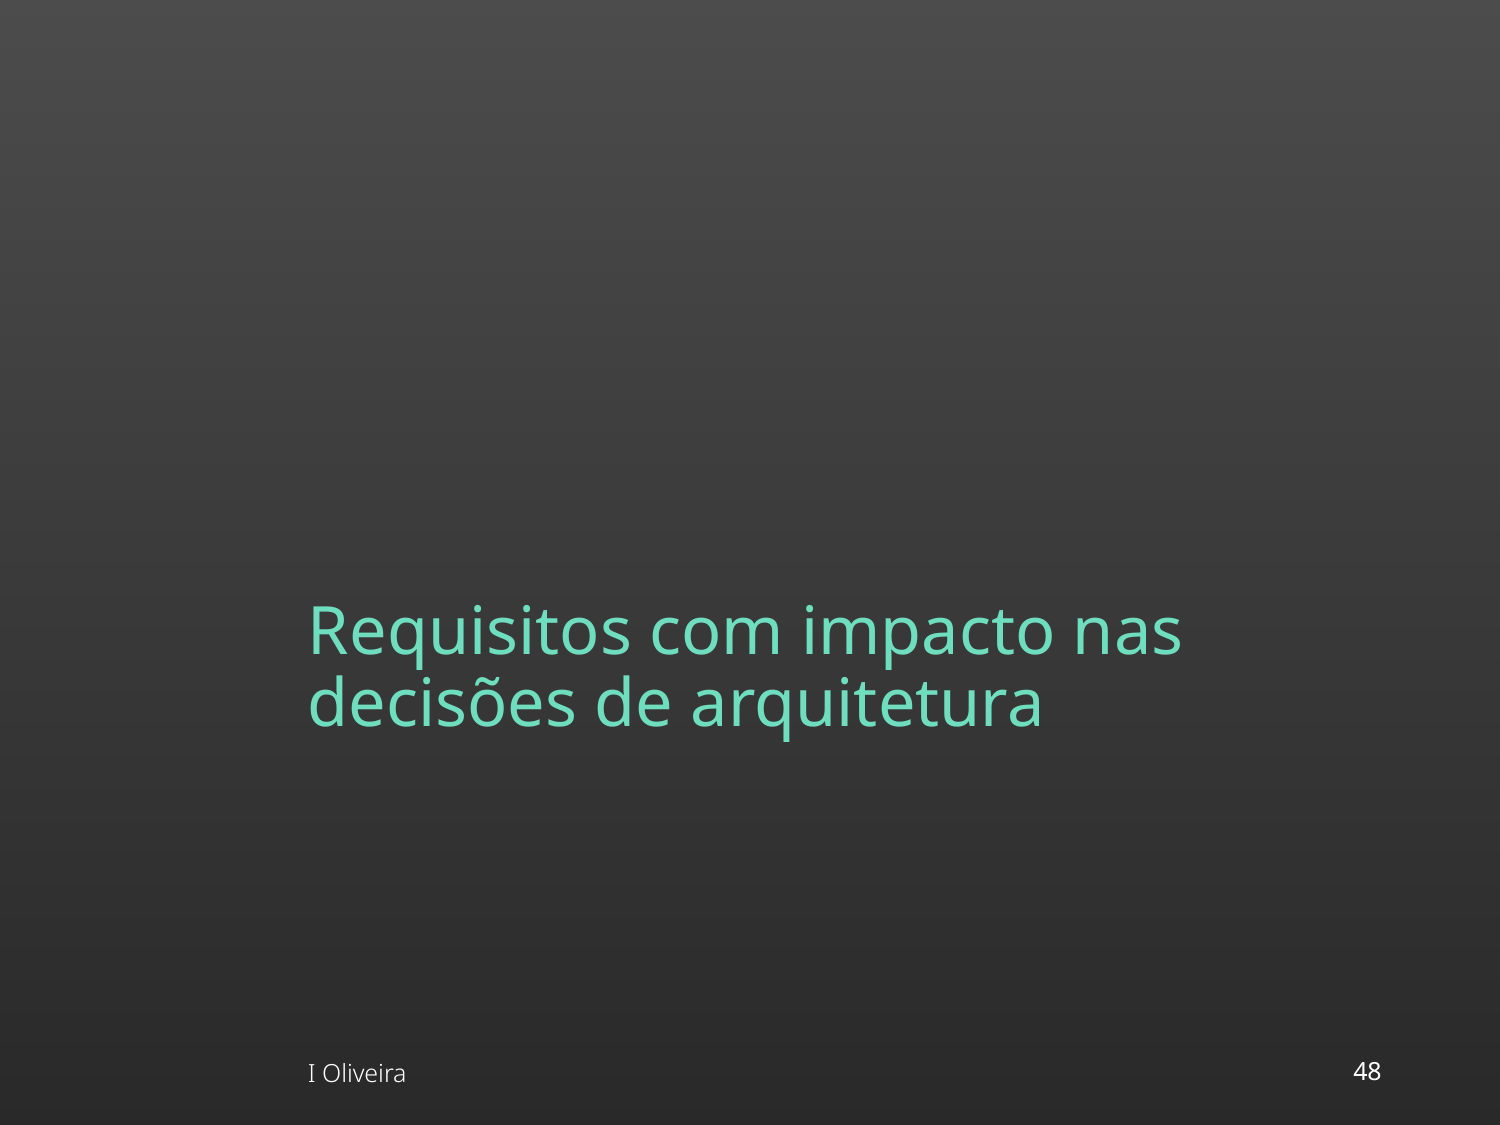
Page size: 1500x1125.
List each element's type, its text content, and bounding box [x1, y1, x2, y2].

footer I Oliveira [292, 1042, 1004, 1103]
slide_number ‹#› [1059, 1042, 1397, 1103]
title Requisitos com impacto nas decisões de arquitetura [292, 280, 1397, 749]
